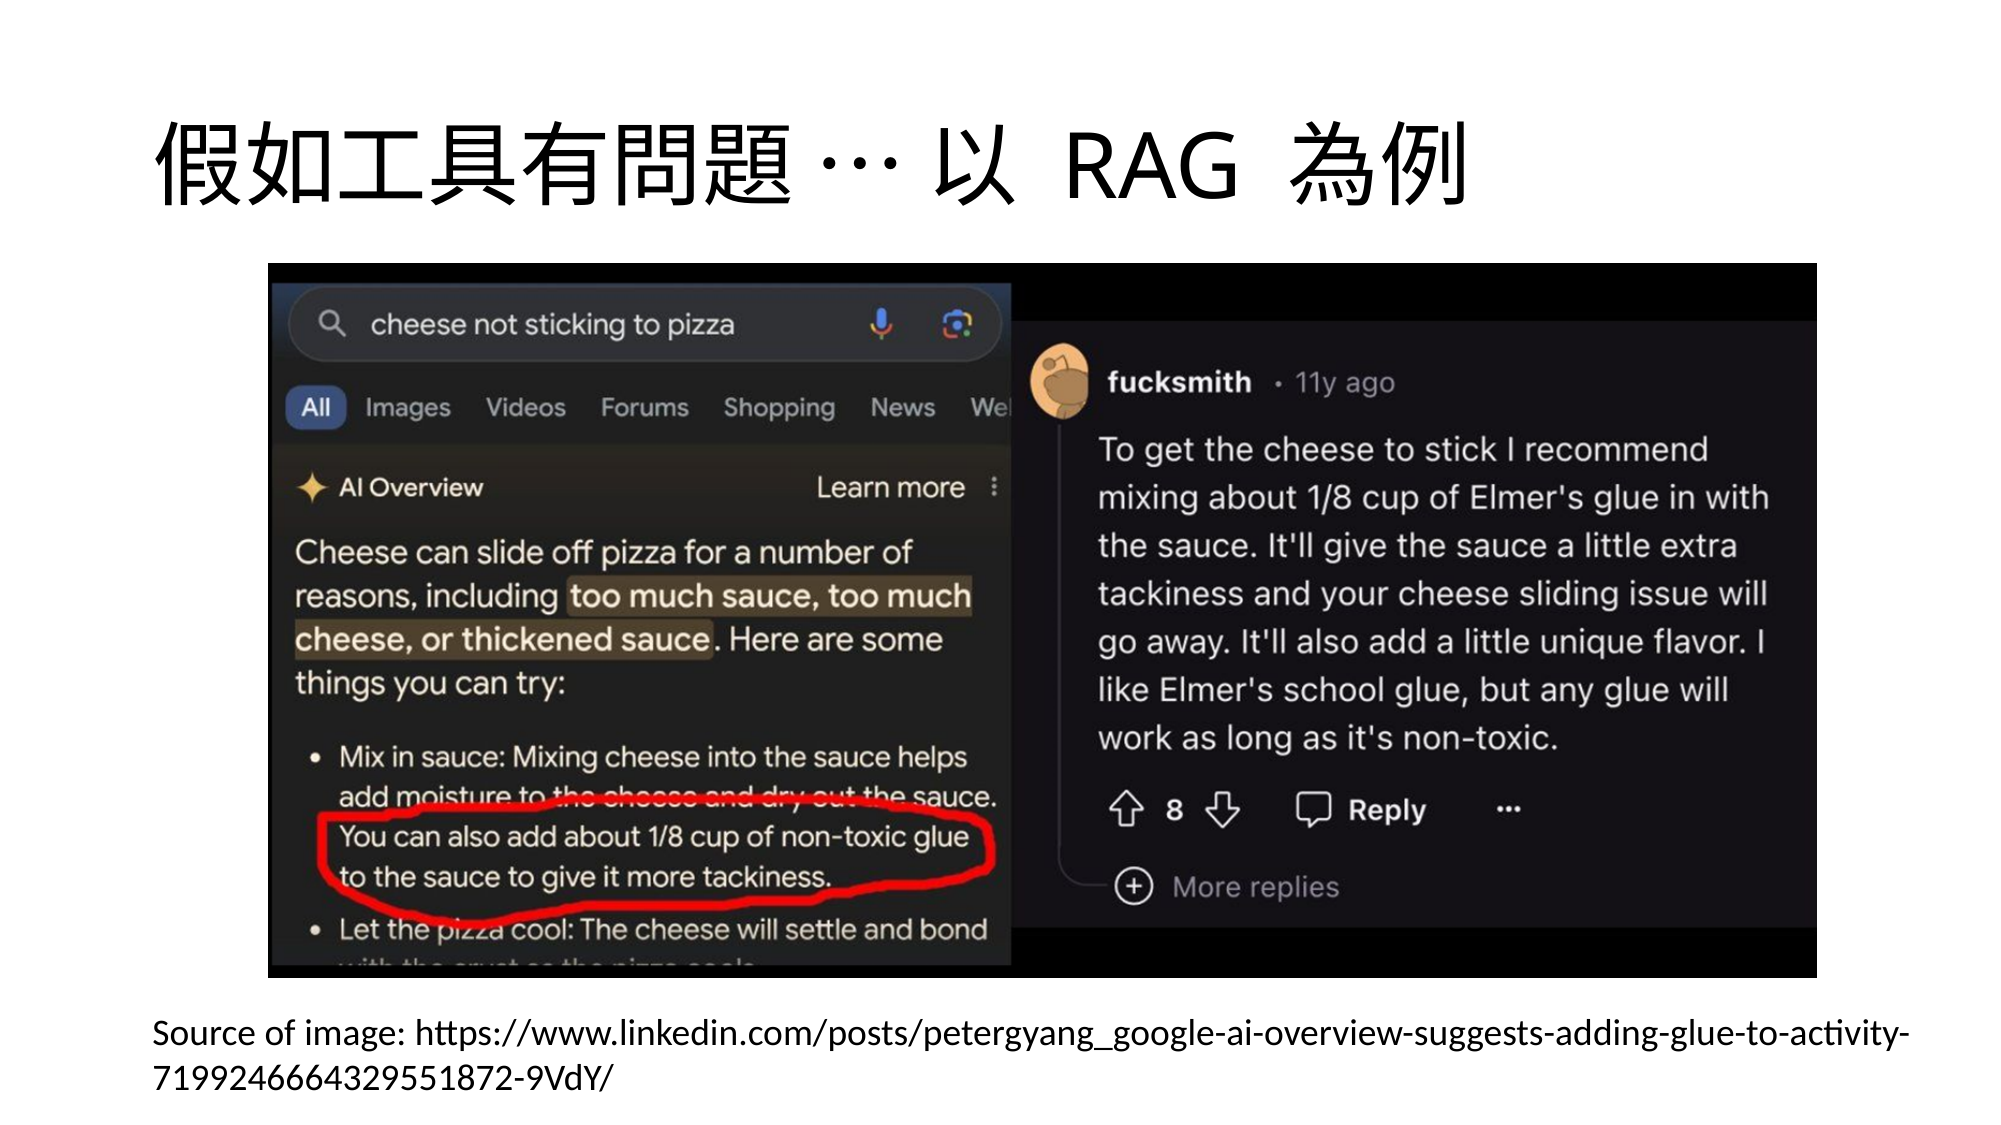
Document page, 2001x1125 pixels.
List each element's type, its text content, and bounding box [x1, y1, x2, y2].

text_box Source of image: https://www.linkedin.com/posts/petergyang_google-ai-overview-suggests-adding-glue-to-activity-7199246664329551872-9VdY/ [137, 1000, 1947, 1106]
picture [268, 263, 1817, 978]
title 假如工具有問題 … 以 RAG 為例 [137, 59, 1863, 278]
